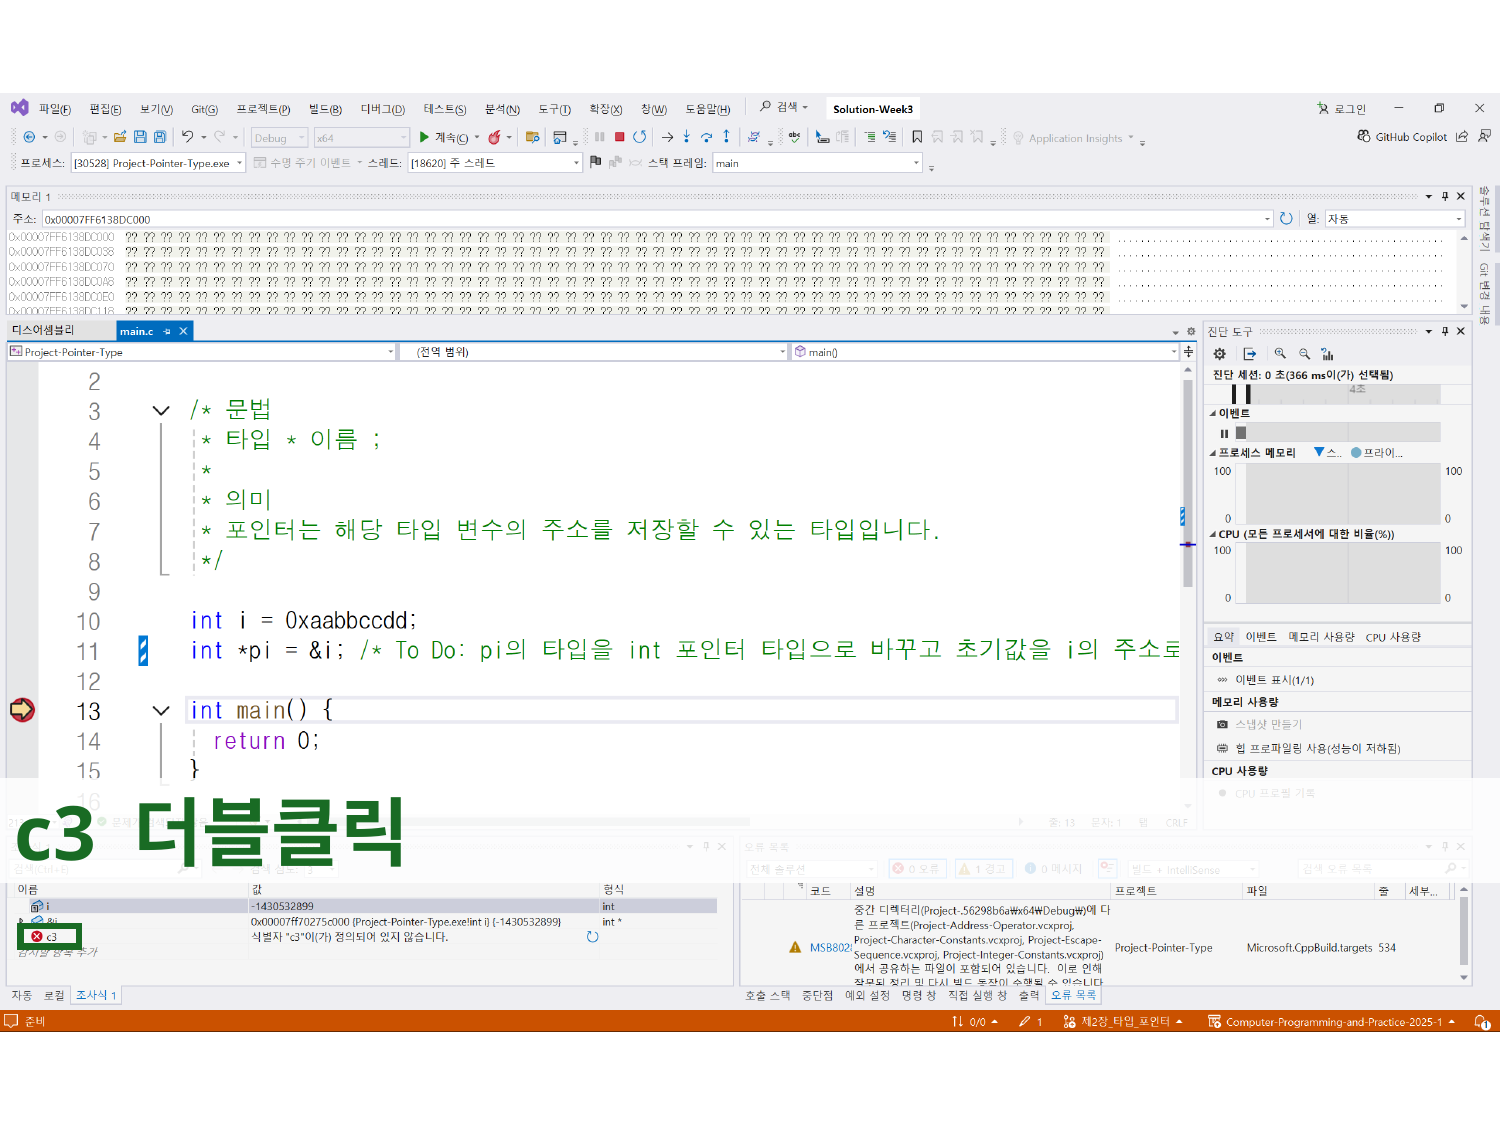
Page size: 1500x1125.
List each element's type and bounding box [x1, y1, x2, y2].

picture [0, 93, 1500, 1032]
